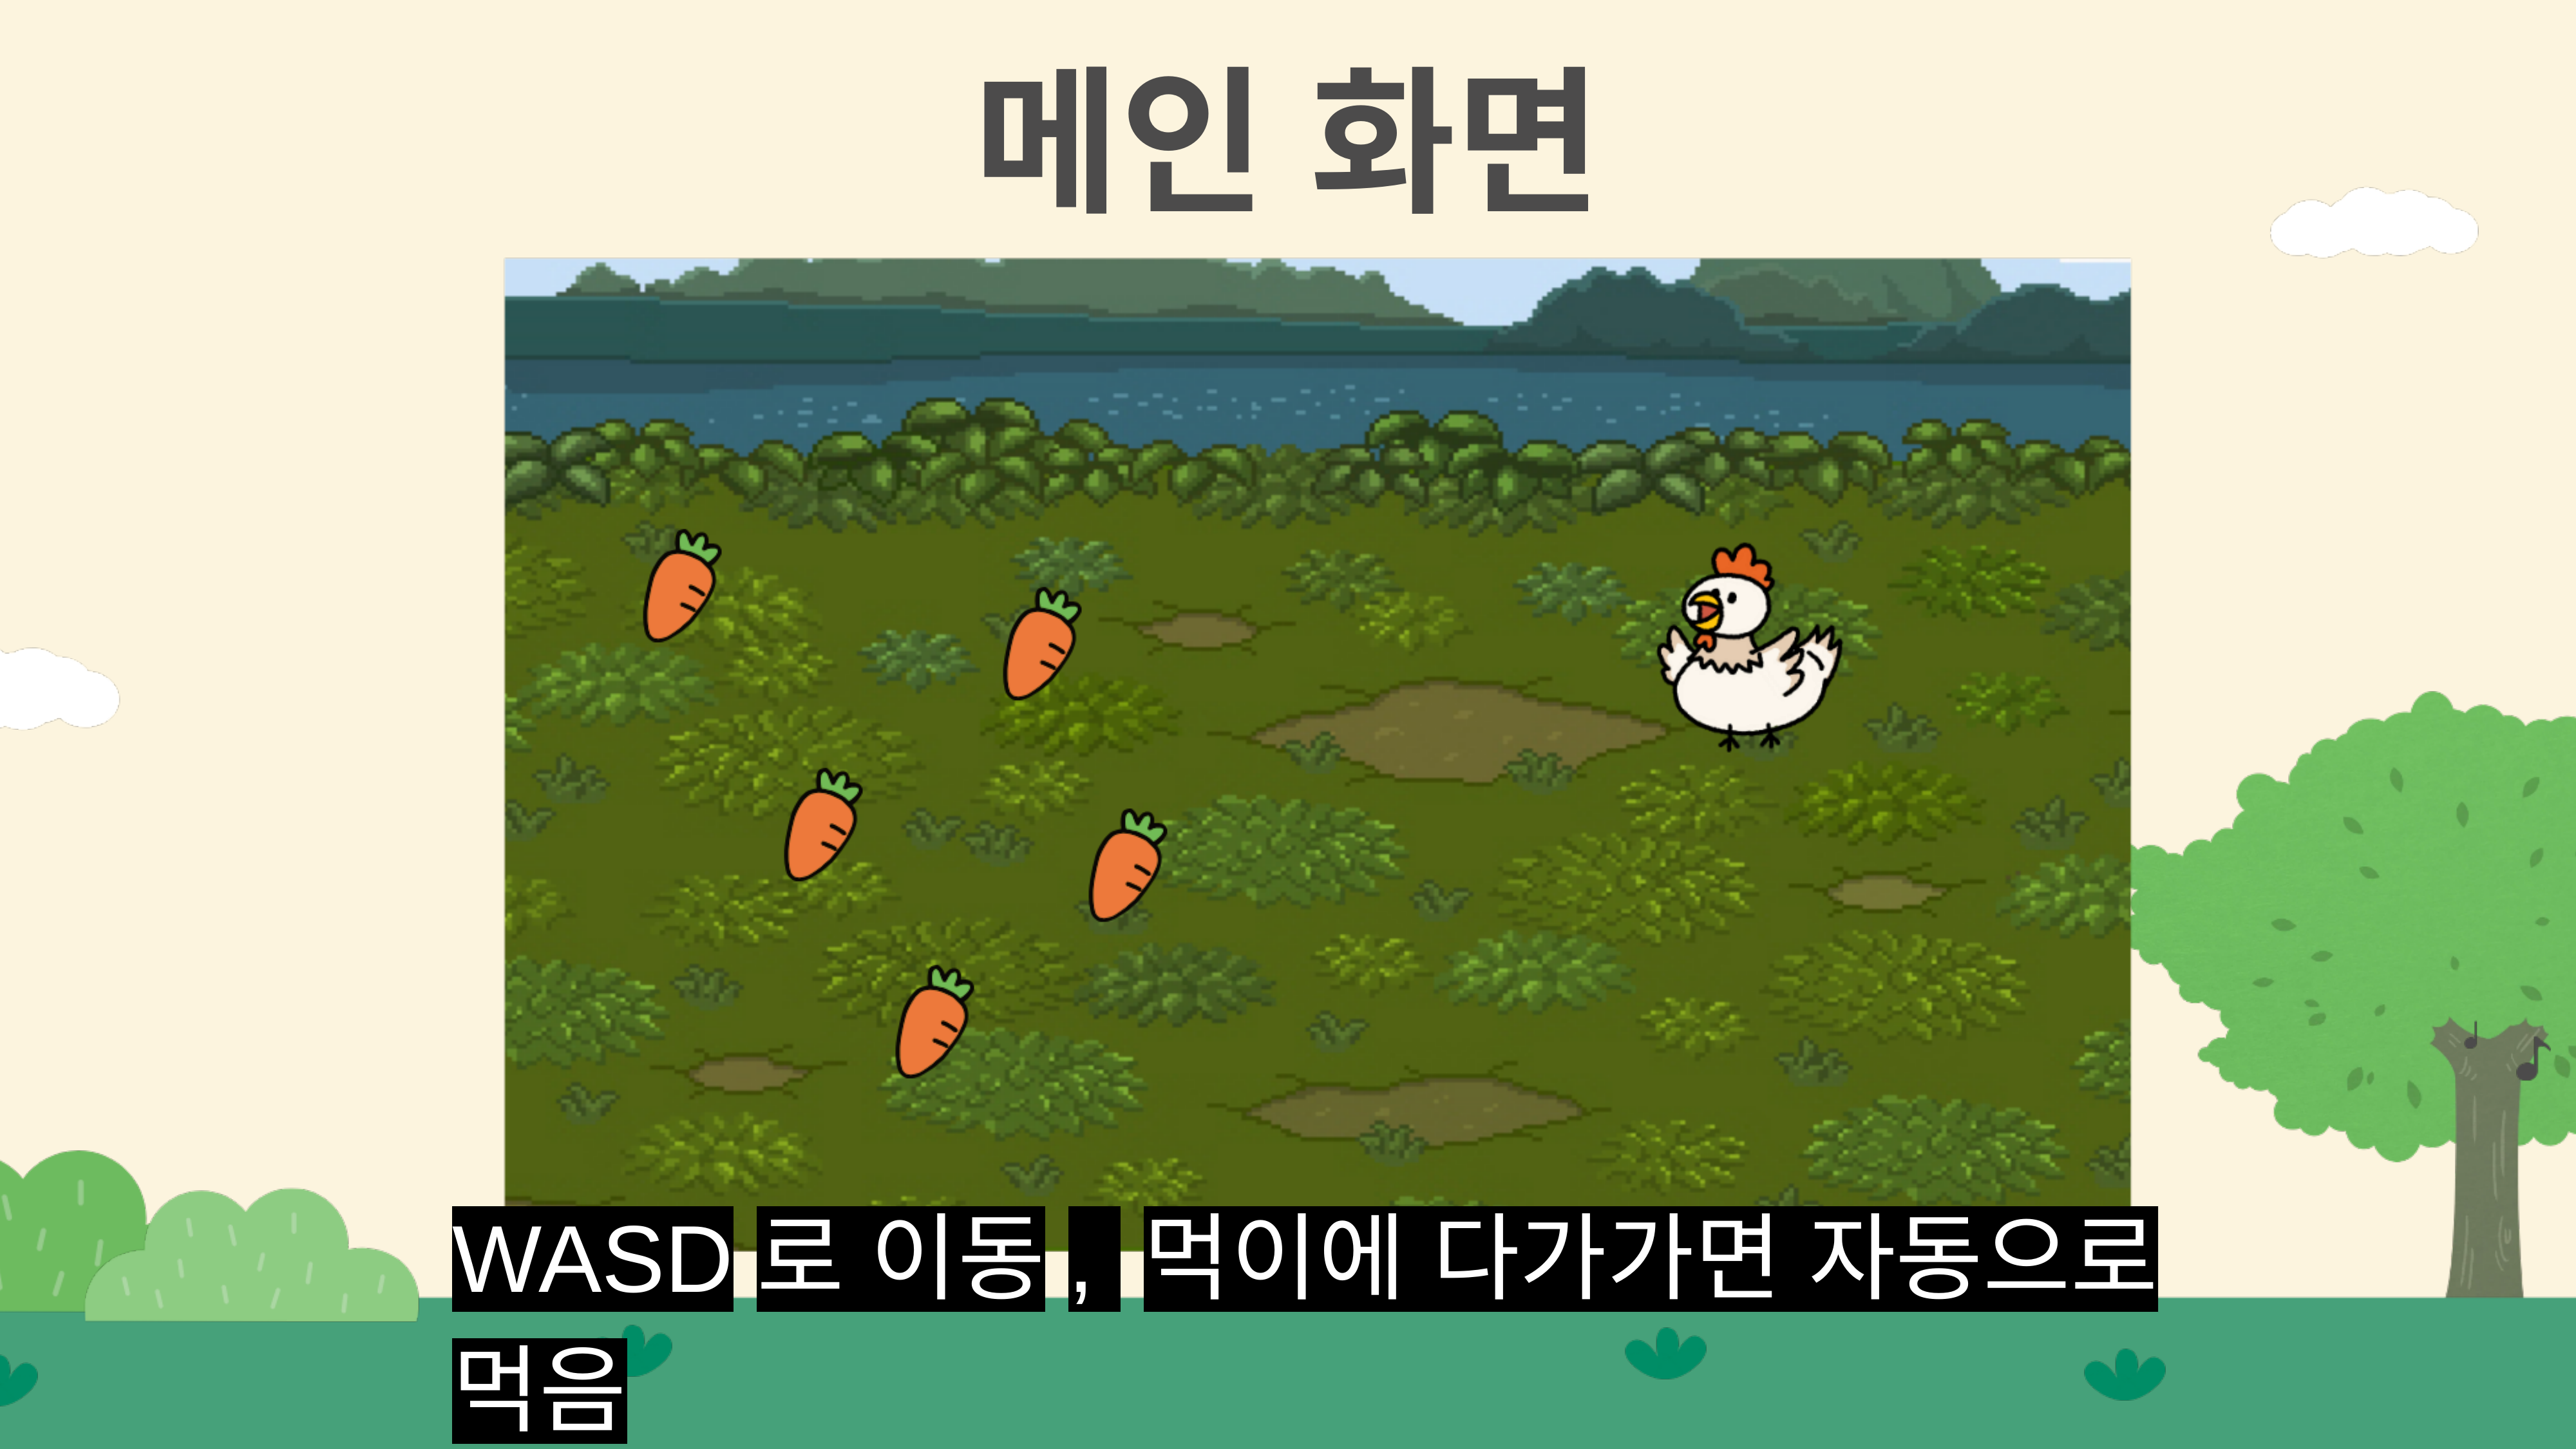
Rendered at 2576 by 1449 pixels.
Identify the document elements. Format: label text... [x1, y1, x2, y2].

text_box 메인 화면 [491, 41, 2085, 265]
picture [0, 257, 2576, 1449]
picture [2241, 96, 2504, 359]
text_box WASD로 이동, 먹이에 다가가면 자동으로 먹음 [442, 1173, 2107, 1293]
picture [0, 531, 151, 858]
